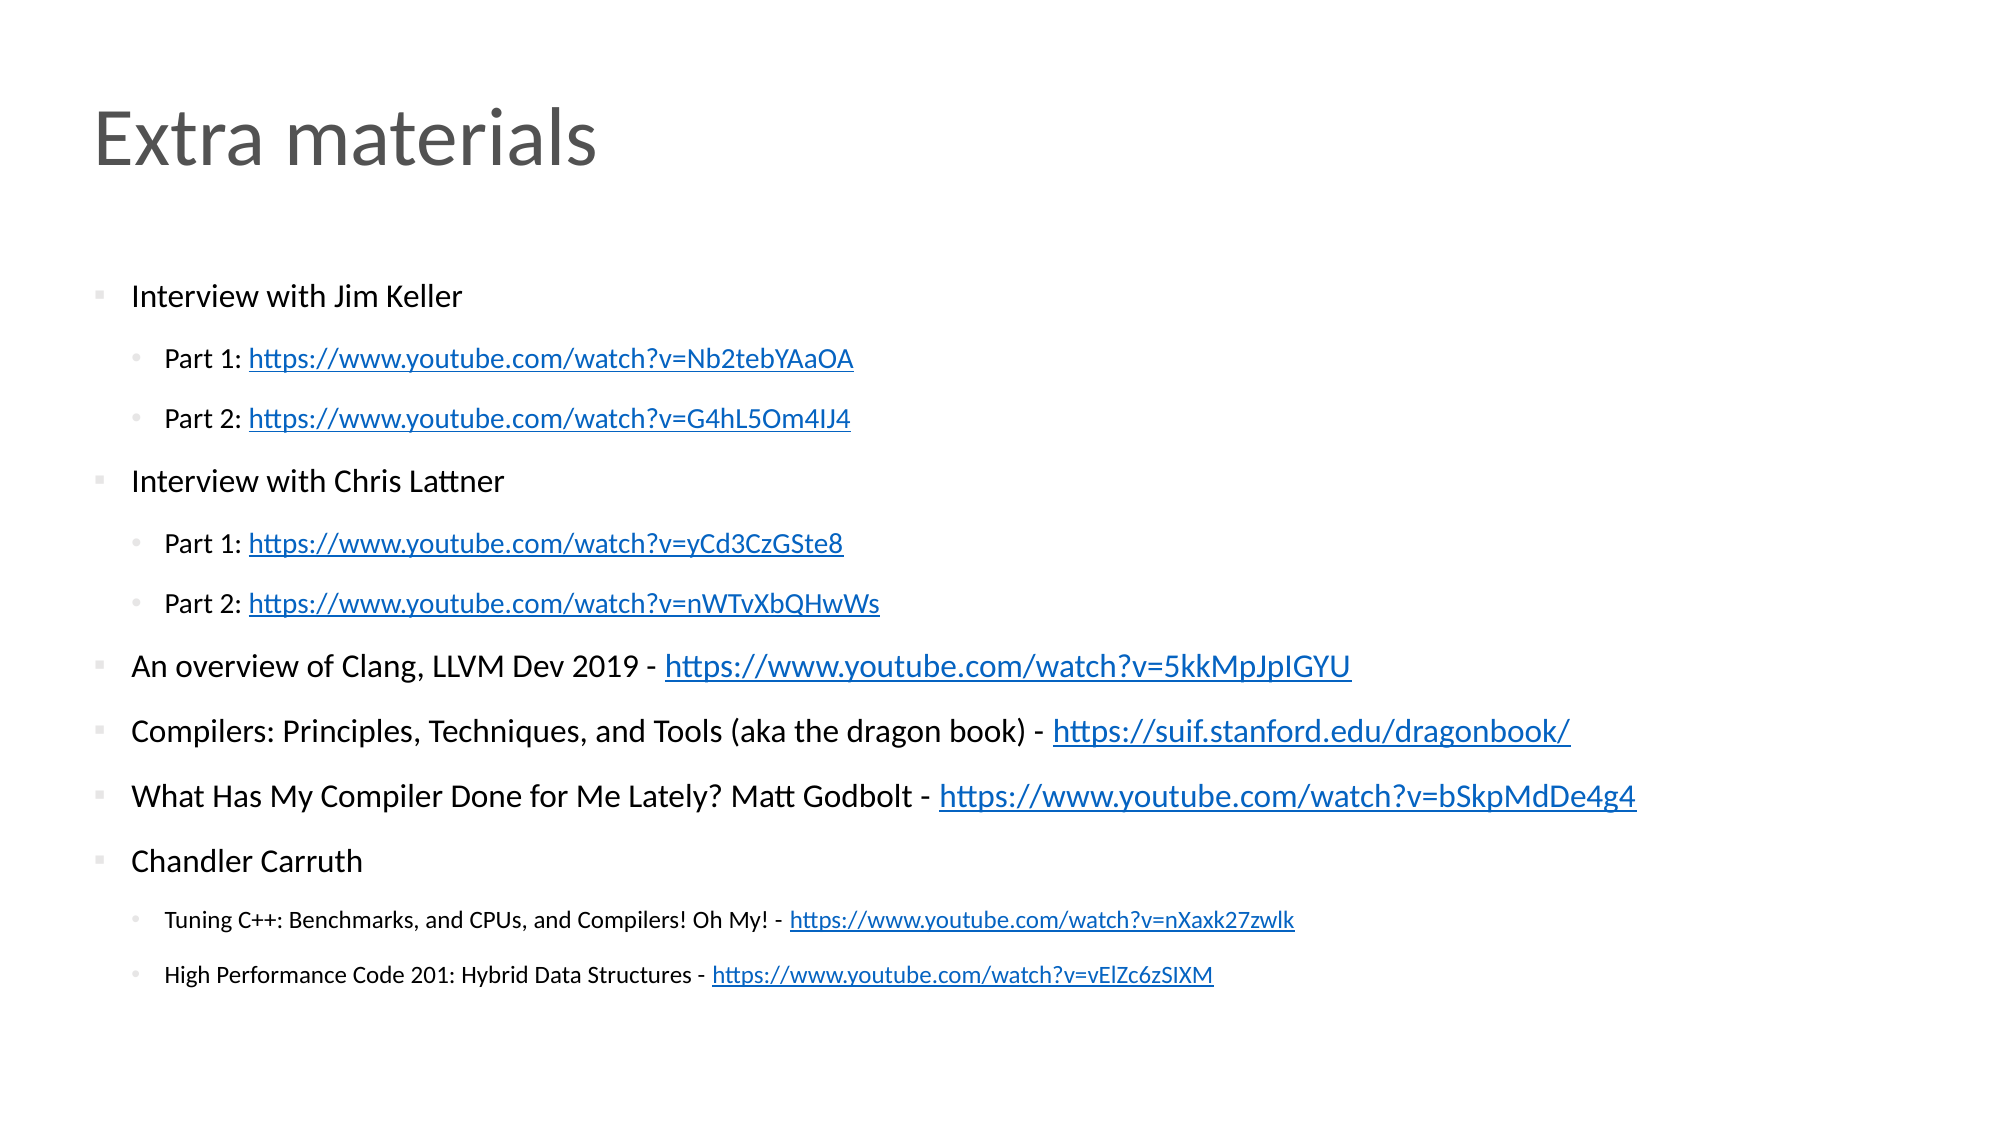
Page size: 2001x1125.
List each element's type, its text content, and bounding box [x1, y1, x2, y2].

list Interview with Jim Keller Part 1: https://www.youtube.com/watch?v=Nb2tebYAaOA Part 2: https://www.youtube.com/watch?v=G4hL5Om4IJ4 Interview with Chris Lattner Part 1: https://www.youtube.com/watch?v=yCd3CzGSte8 Part 2: https://www.youtube.com/watch?v=nWTvXbQHwWs An overview of Clang, LLVM Dev 2019 - https://www.youtube.com/watch?v=5kkMpJpIGYU Compilers: Principles, Techniques, and Tools (aka the dragon book) - https://suif.stanford.edu/dragonbook/ What Has My Compiler Done for Me Lately? Matt Godbolt - https://www.youtube.com/watch?v=bSkpMdDe4g4 Chandler Carruth Tuning C++: Benchmarks, and CPUs, and Compilers! Oh My! - https://www.youtube.com/watch?v=nXaxk27zwlk High Performance Code 201: Hybrid Data Structures - https://www.youtube.com/watch?v=vElZc6zSIXM [93, 274, 1872, 1027]
title Extra materials [93, 93, 1900, 250]
